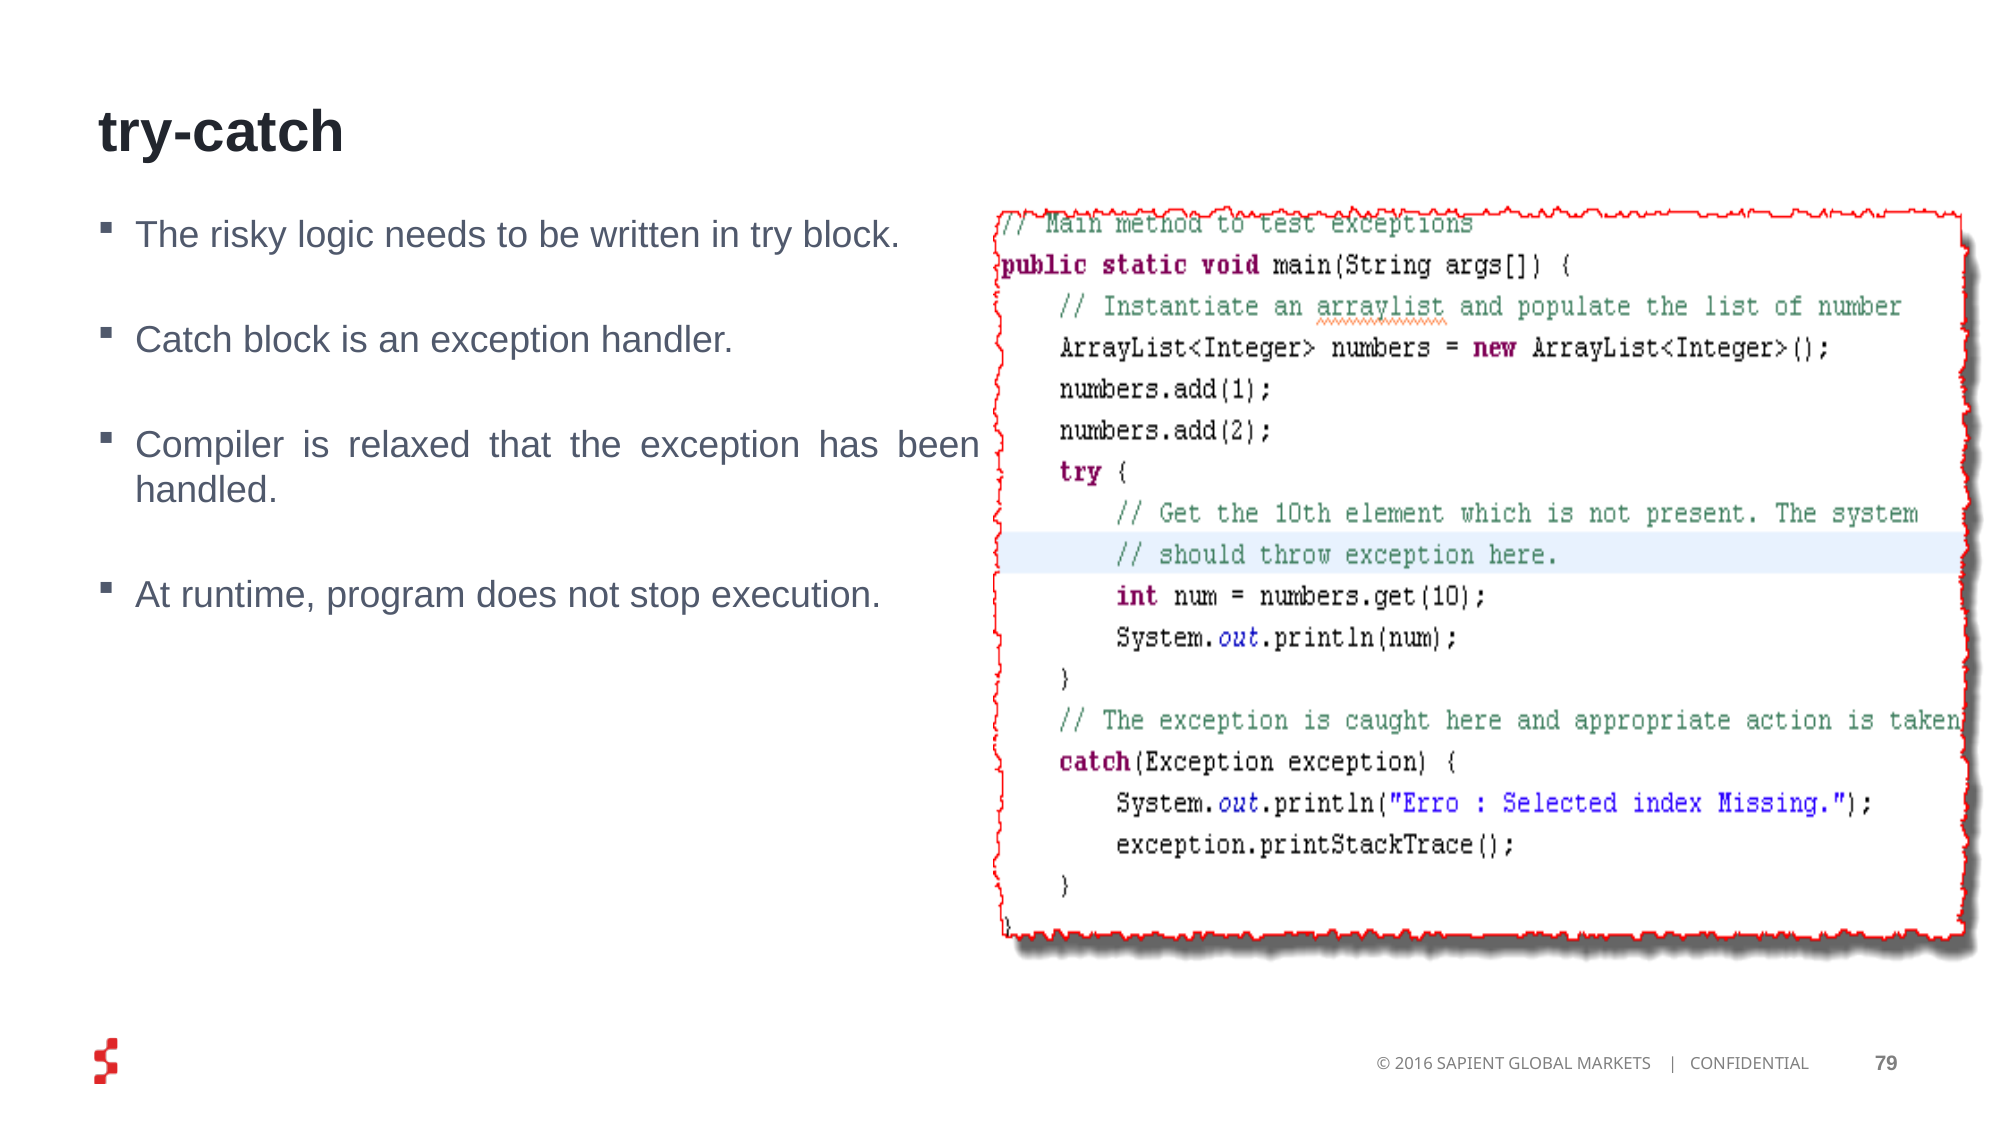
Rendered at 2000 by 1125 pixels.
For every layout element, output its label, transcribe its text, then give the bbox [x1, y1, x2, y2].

list The risky logic needs to be written in try block. Catch block is an exception handler. Compiler is relaxed that the exception has been handled. At runtime, program does not stop execution. [97, 210, 981, 973]
picture [993, 199, 2000, 988]
title try-catch [98, 85, 1900, 168]
